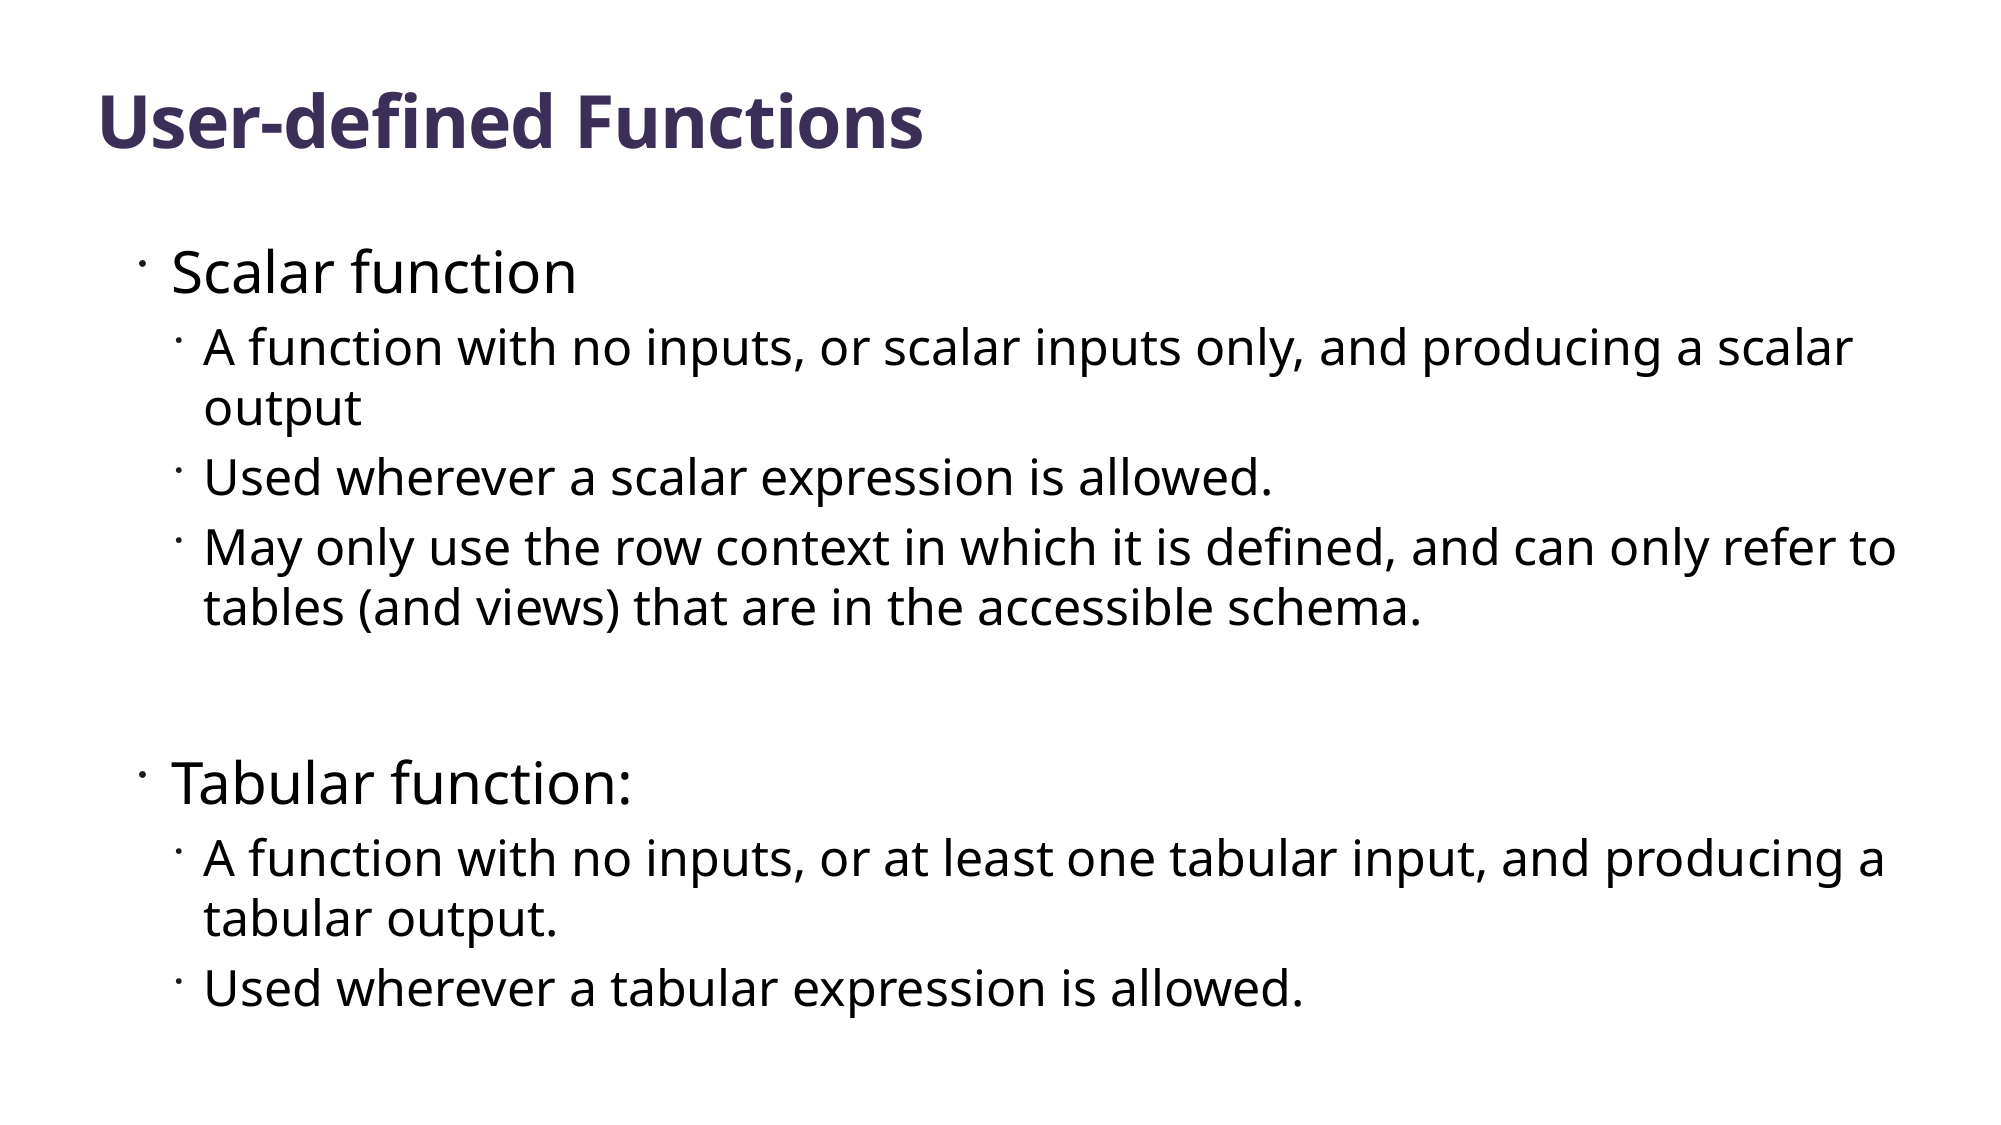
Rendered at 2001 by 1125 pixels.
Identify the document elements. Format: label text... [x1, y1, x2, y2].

title User-defined Functions [96, 75, 1904, 166]
list Scalar function A function with no inputs, or scalar inputs only, and producing a scalar output Used wherever a scalar expression is allowed. May only use the row context in which it is defined, and can only refer to tables (and views) that are in the accessible schema. Tabular function: A function with no inputs, or at least one tabular input, and producing a tabular output. Used wherever a tabular expression is allowed. [96, 235, 1904, 961]
